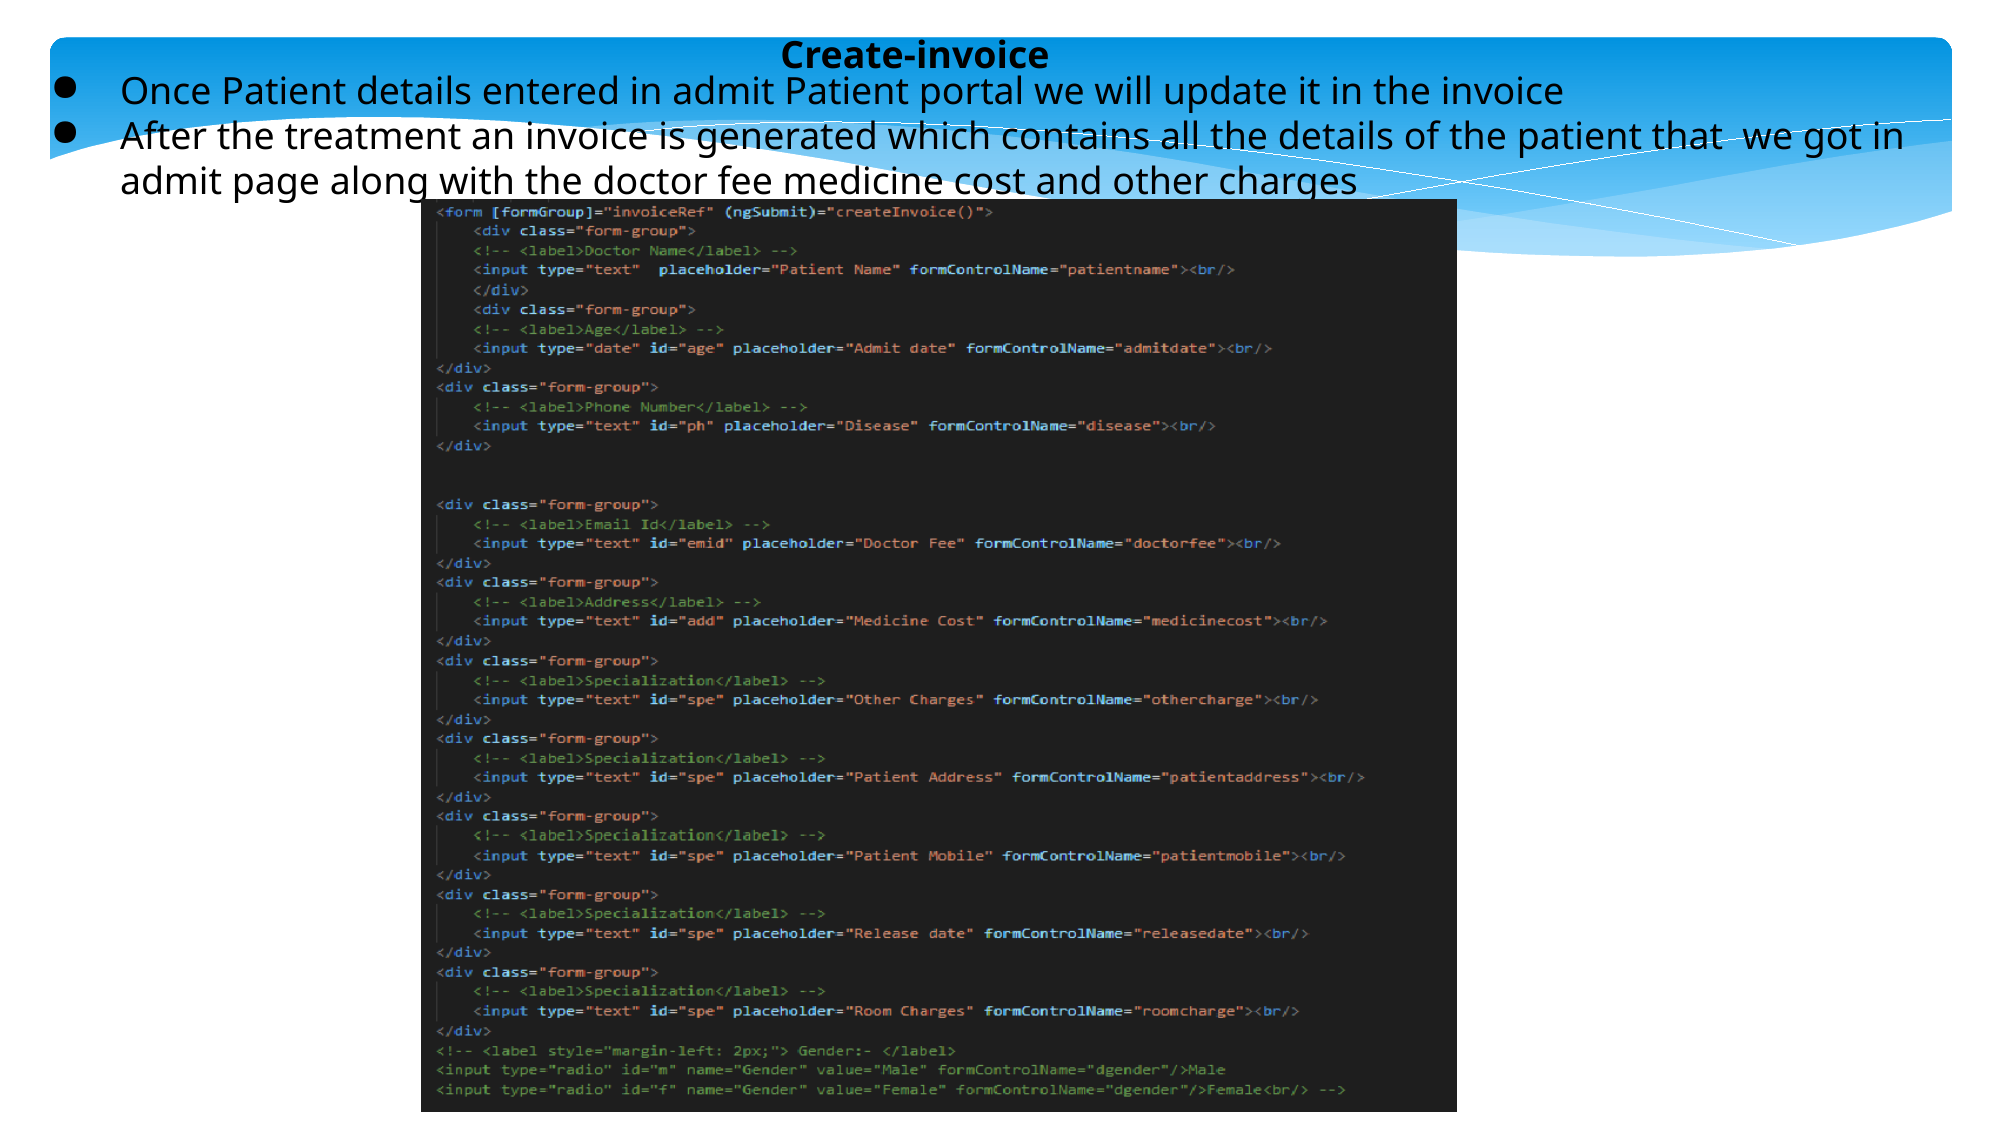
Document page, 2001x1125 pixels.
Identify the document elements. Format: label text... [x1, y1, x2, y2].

text_box Create-invoice [760, 11, 1417, 46]
picture [421, 199, 1457, 1113]
text_box Once Patient details entered in admit Patient portal we will update it in the invoice After the treatment an invoice is generated which contains all the details of the patient that we got in admit page along with the doctor fee medicine cost and other charges [0, 46, 1976, 267]
